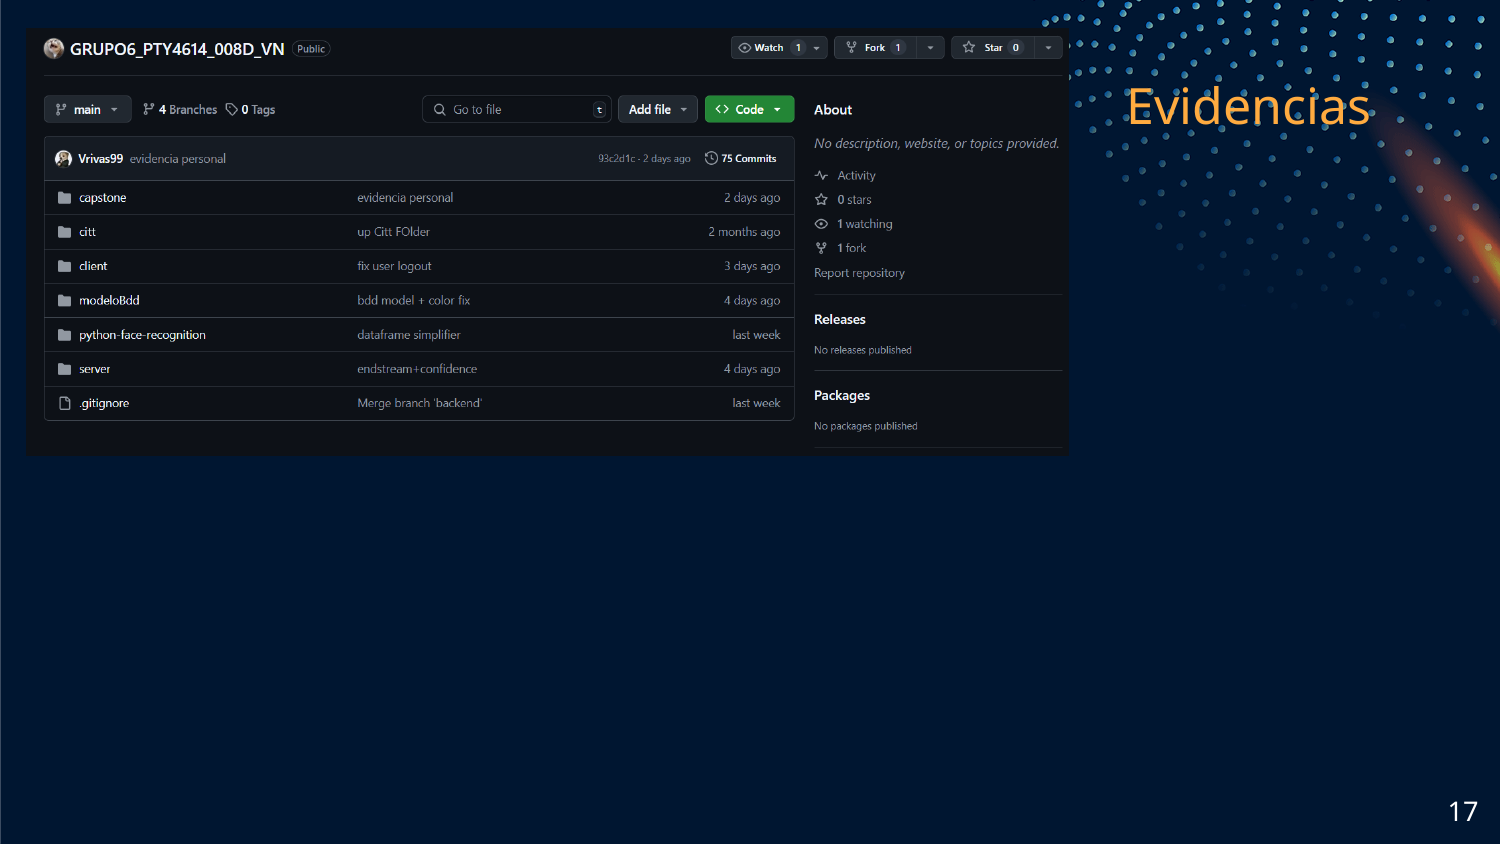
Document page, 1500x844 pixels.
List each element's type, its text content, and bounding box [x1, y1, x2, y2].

title Evidencias [1111, 39, 1444, 150]
slide_number ‹#› [1403, 779, 1494, 844]
picture [0, 0, 1500, 844]
